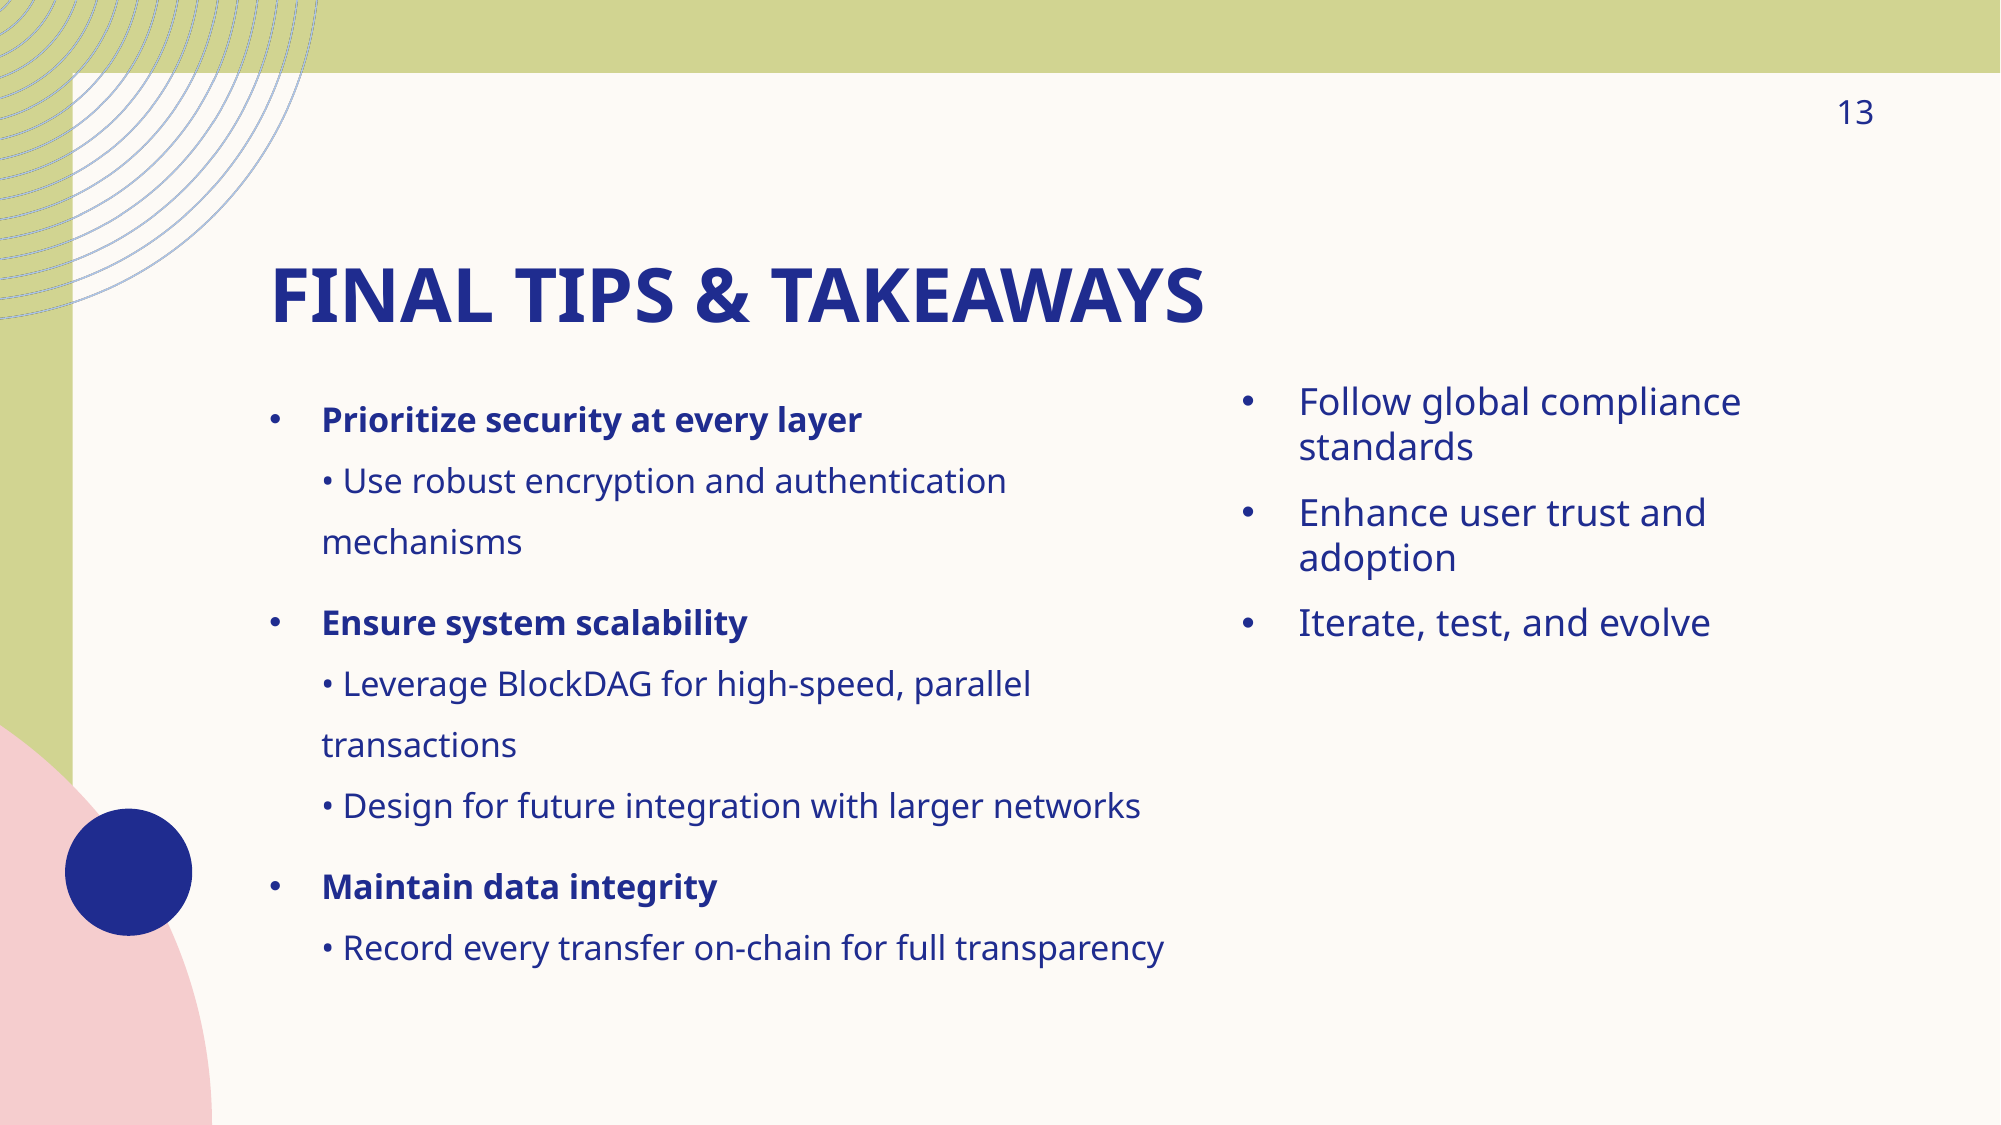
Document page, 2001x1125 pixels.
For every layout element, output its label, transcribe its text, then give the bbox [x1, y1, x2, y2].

picture [0, 0, 2001, 785]
list Follow global compliance standards Enhance user trust and adoption Iterate, test, and evolve [1226, 377, 1875, 879]
title Final tips & takeaways [254, 173, 1875, 338]
slide_number 13 [1712, 75, 1875, 153]
list Prioritize security at every layer • Use robust encryption and authentication mechanisms Ensure system scalability • Leverage BlockDAG for high-speed, parallel transactions • Design for future integration with larger networks Maintain data integrity • Record every transfer on-chain for full transparency [254, 377, 1193, 1028]
